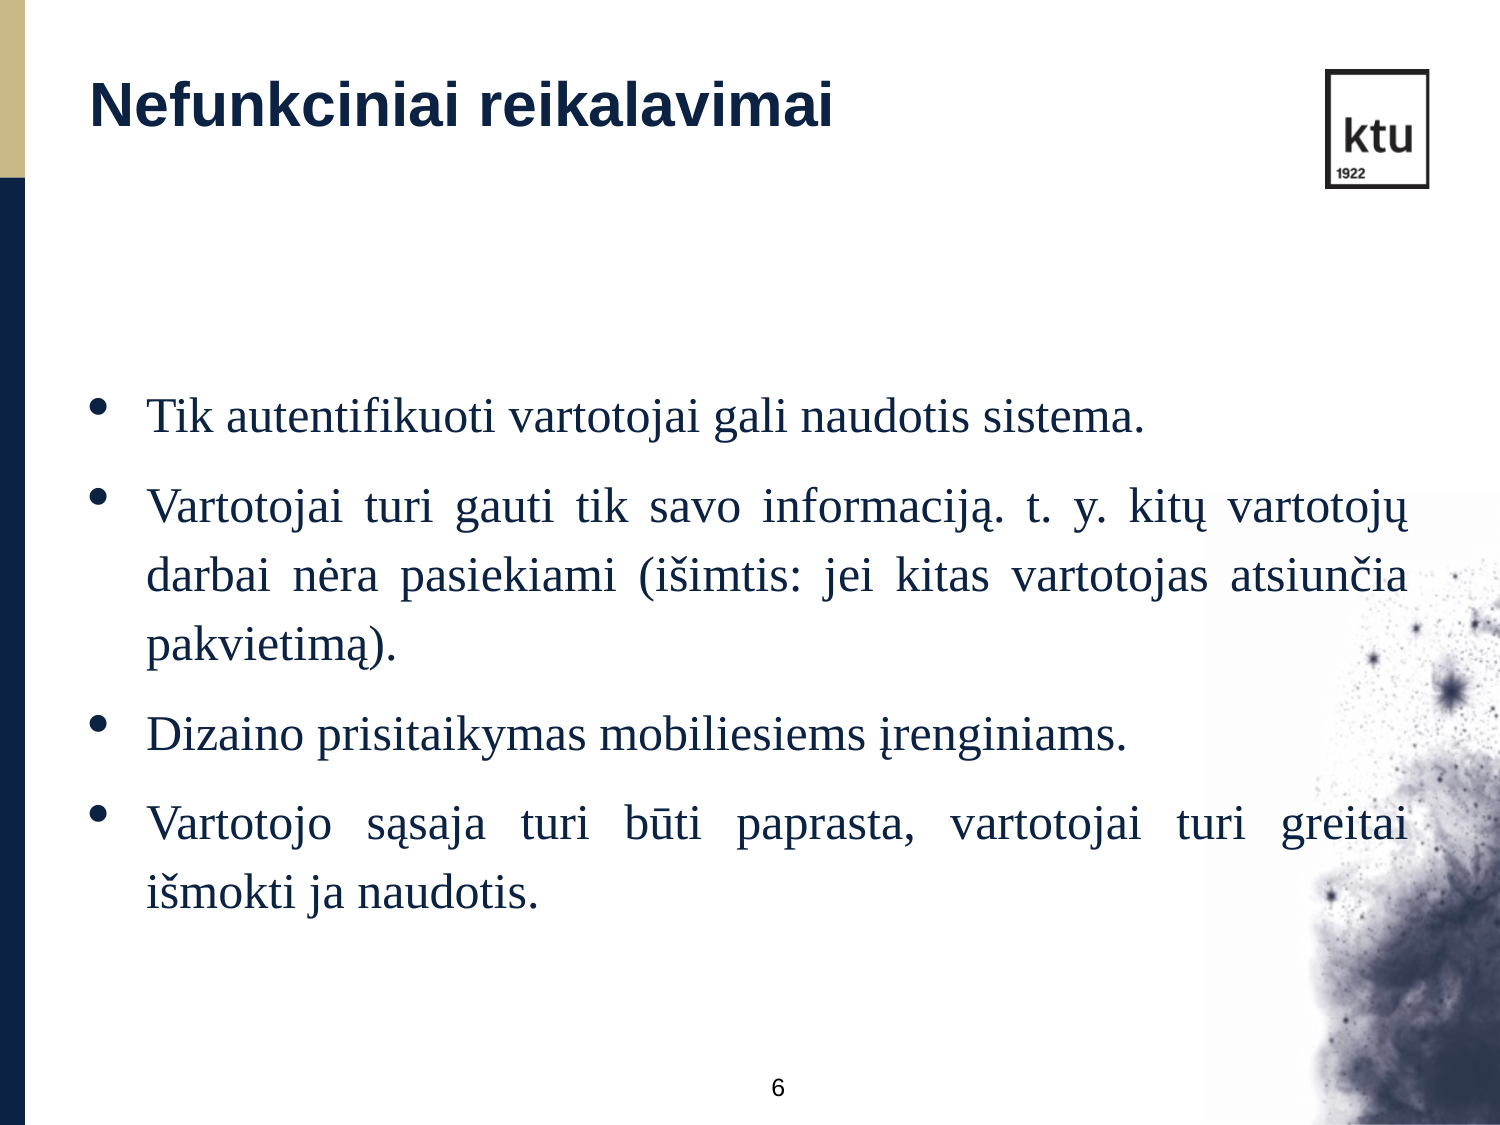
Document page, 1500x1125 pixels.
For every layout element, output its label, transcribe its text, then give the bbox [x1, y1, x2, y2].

list Tik autentifikuoti vartotojai gali naudotis sistema. Vartotojai turi gauti tik savo informaciją. t. y. kitų vartotojų darbai nėra pasiekiami (išimtis: jei kitas vartotojas atsiunčia pakvietimą). Dizaino prisitaikymas mobiliesiems įrenginiams. Vartotojo sąsaja turi būti paprasta, vartotojai turi greitai išmokti ja naudotis. [75, 366, 1425, 984]
picture [1205, 492, 1500, 1124]
list Nefunkciniai reikalavimai [75, 69, 1096, 171]
